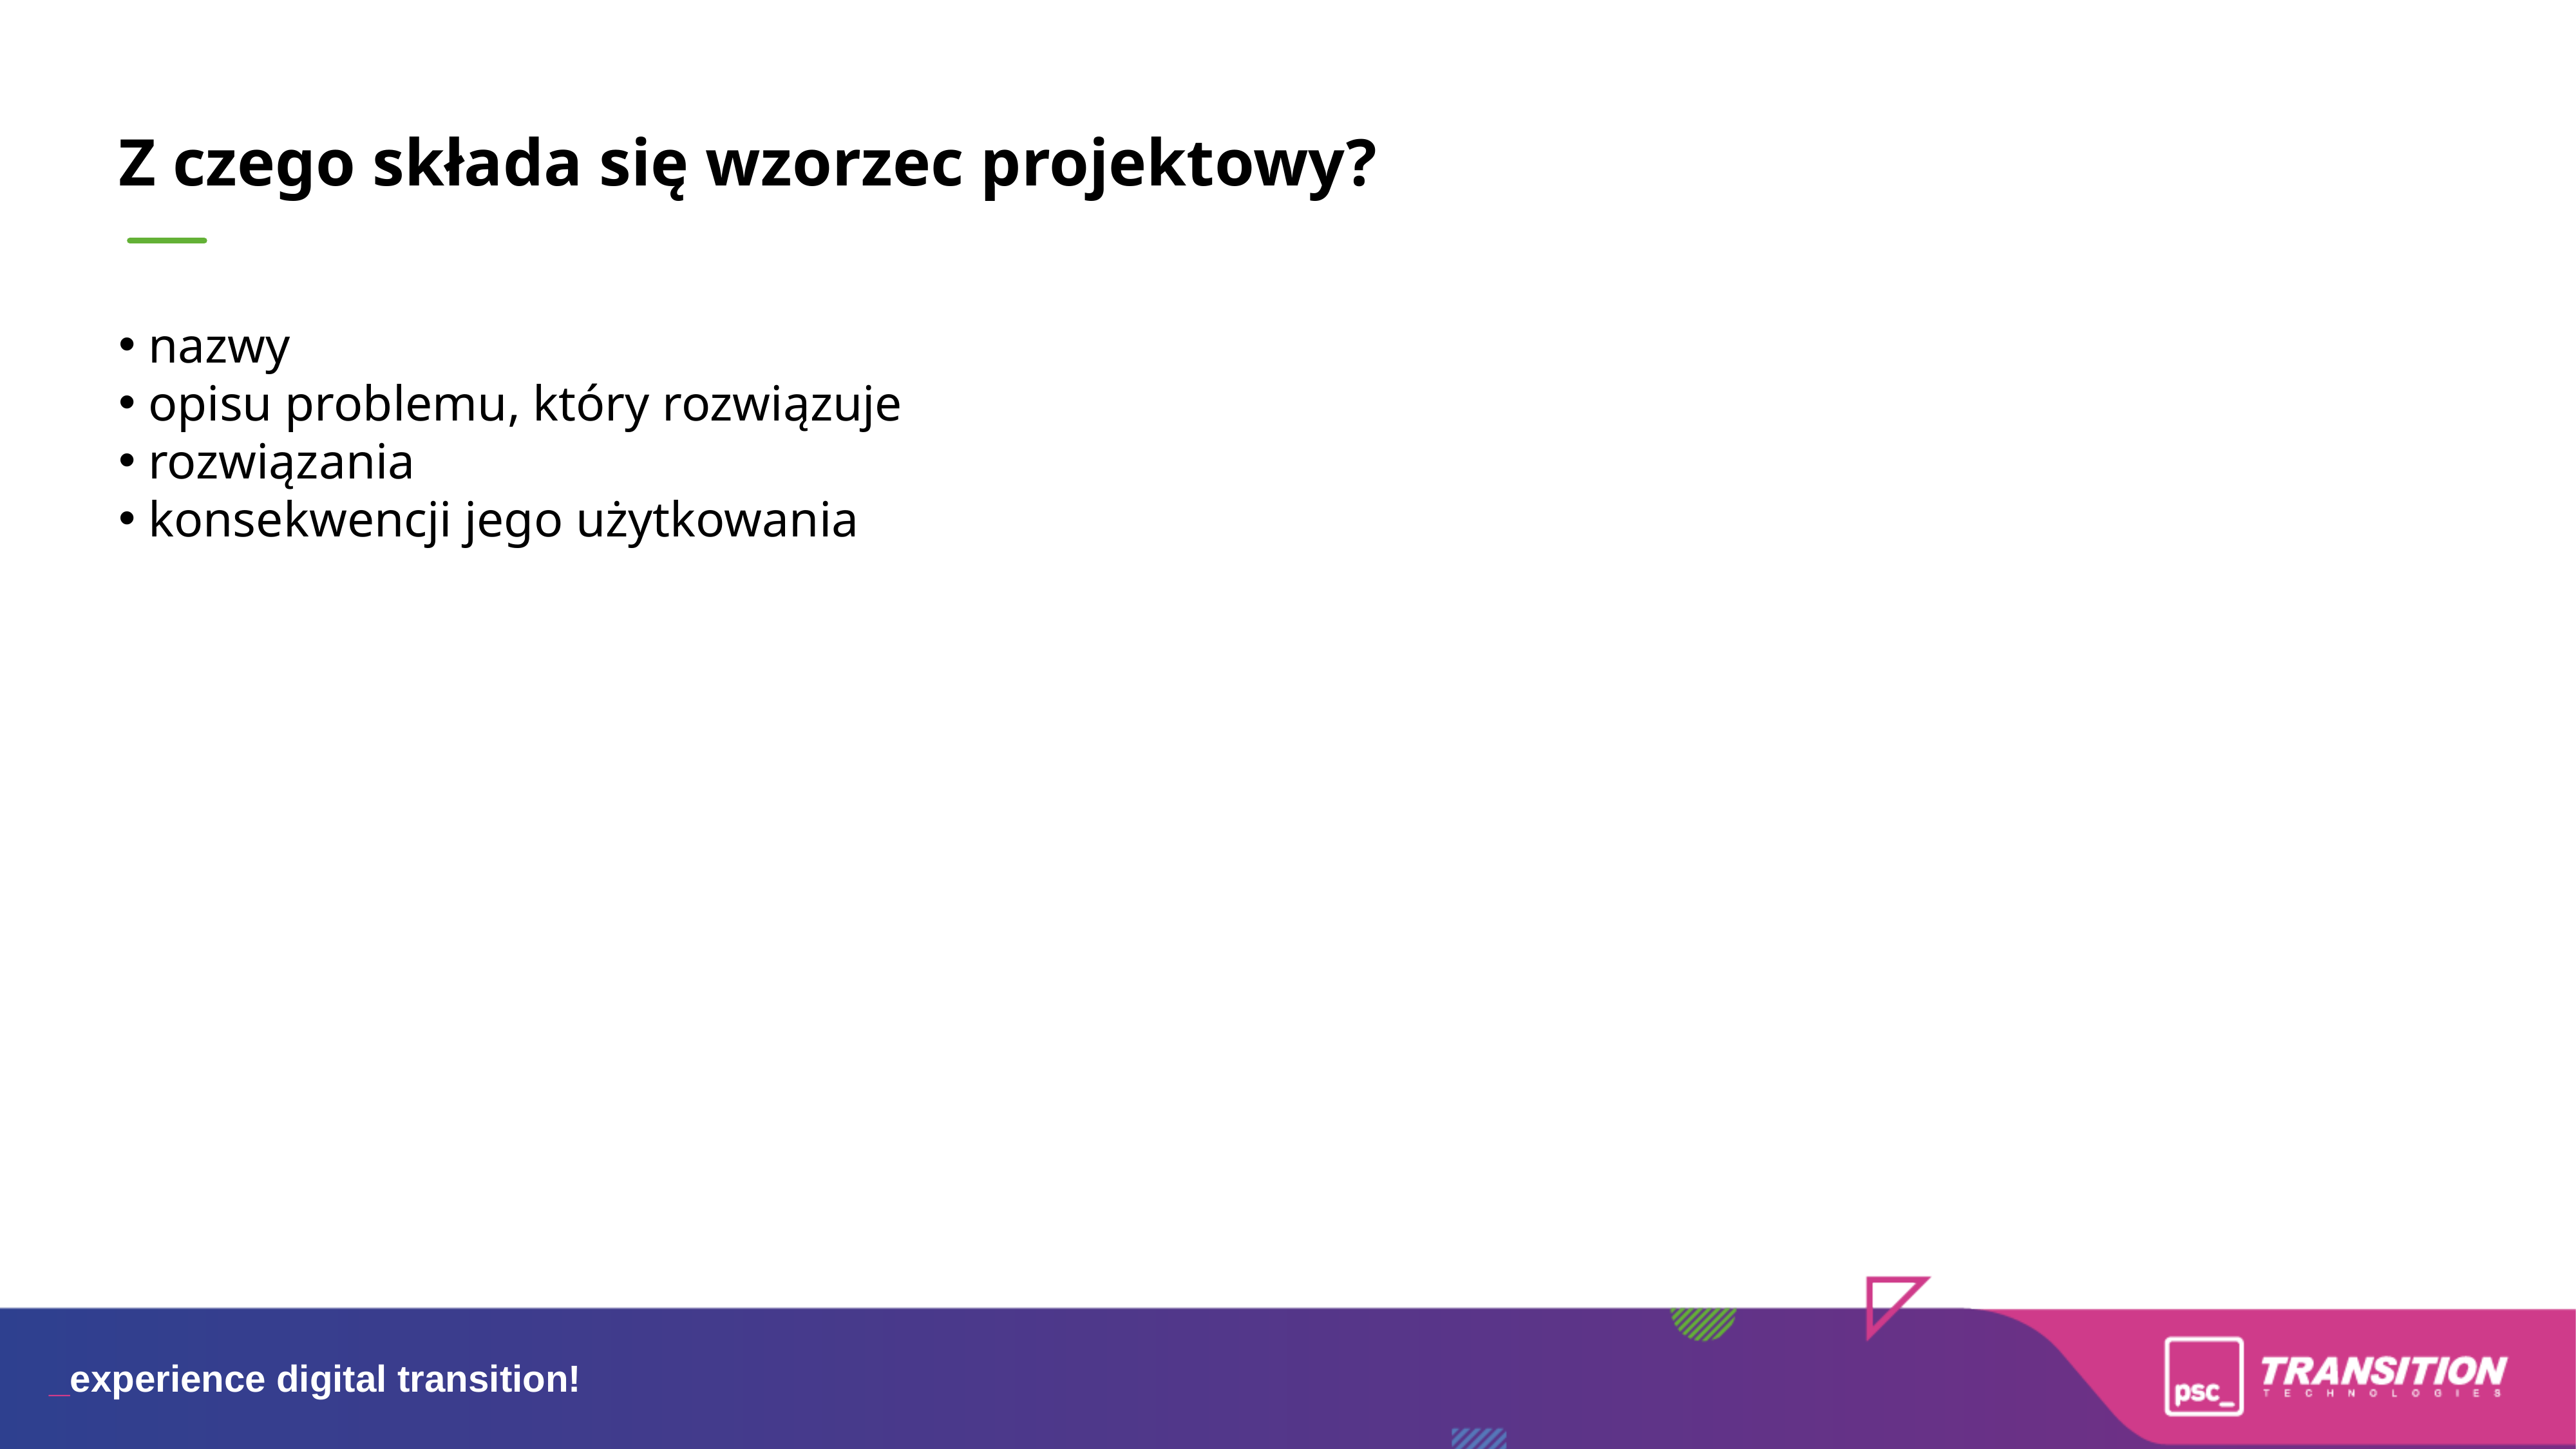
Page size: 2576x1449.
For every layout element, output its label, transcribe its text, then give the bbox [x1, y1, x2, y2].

title Z czego składa się wzorzec projektowy? [118, 115, 2341, 359]
text_box nazwy opisu problemu, który rozwiązuje rozwiązania konsekwencji jego użytkowania [118, 312, 1813, 547]
picture [0, 1276, 2576, 1449]
